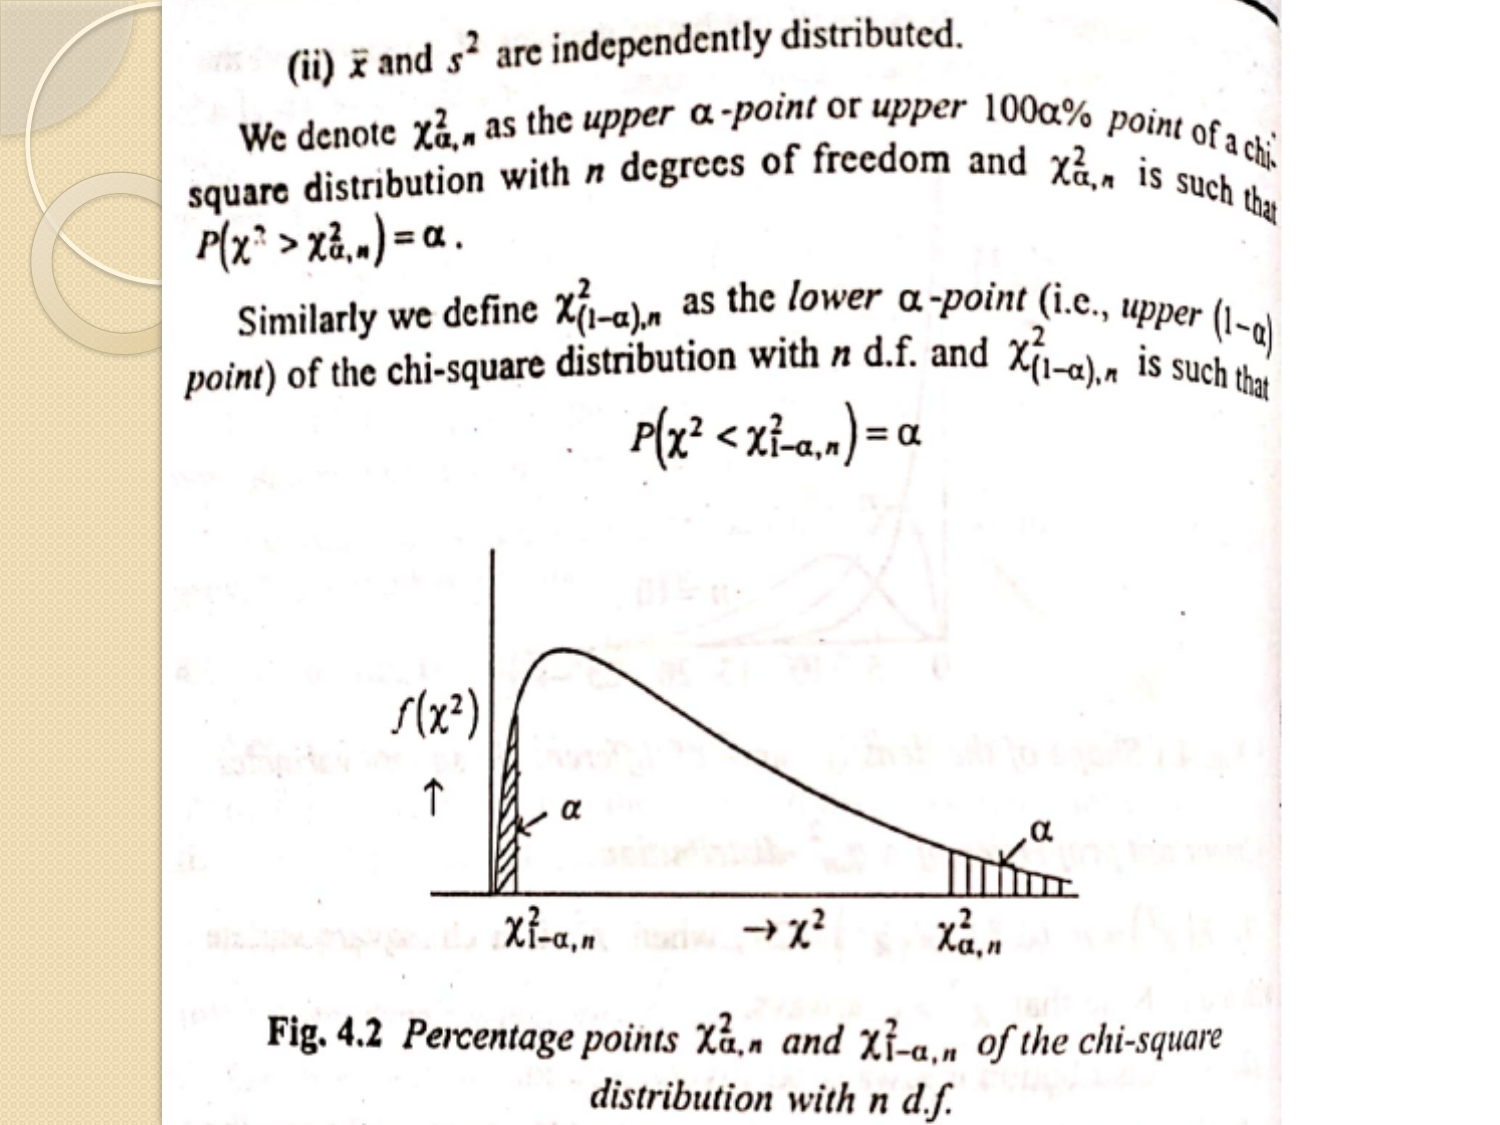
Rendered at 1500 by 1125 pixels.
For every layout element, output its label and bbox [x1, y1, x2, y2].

list [162, 0, 1301, 1125]
